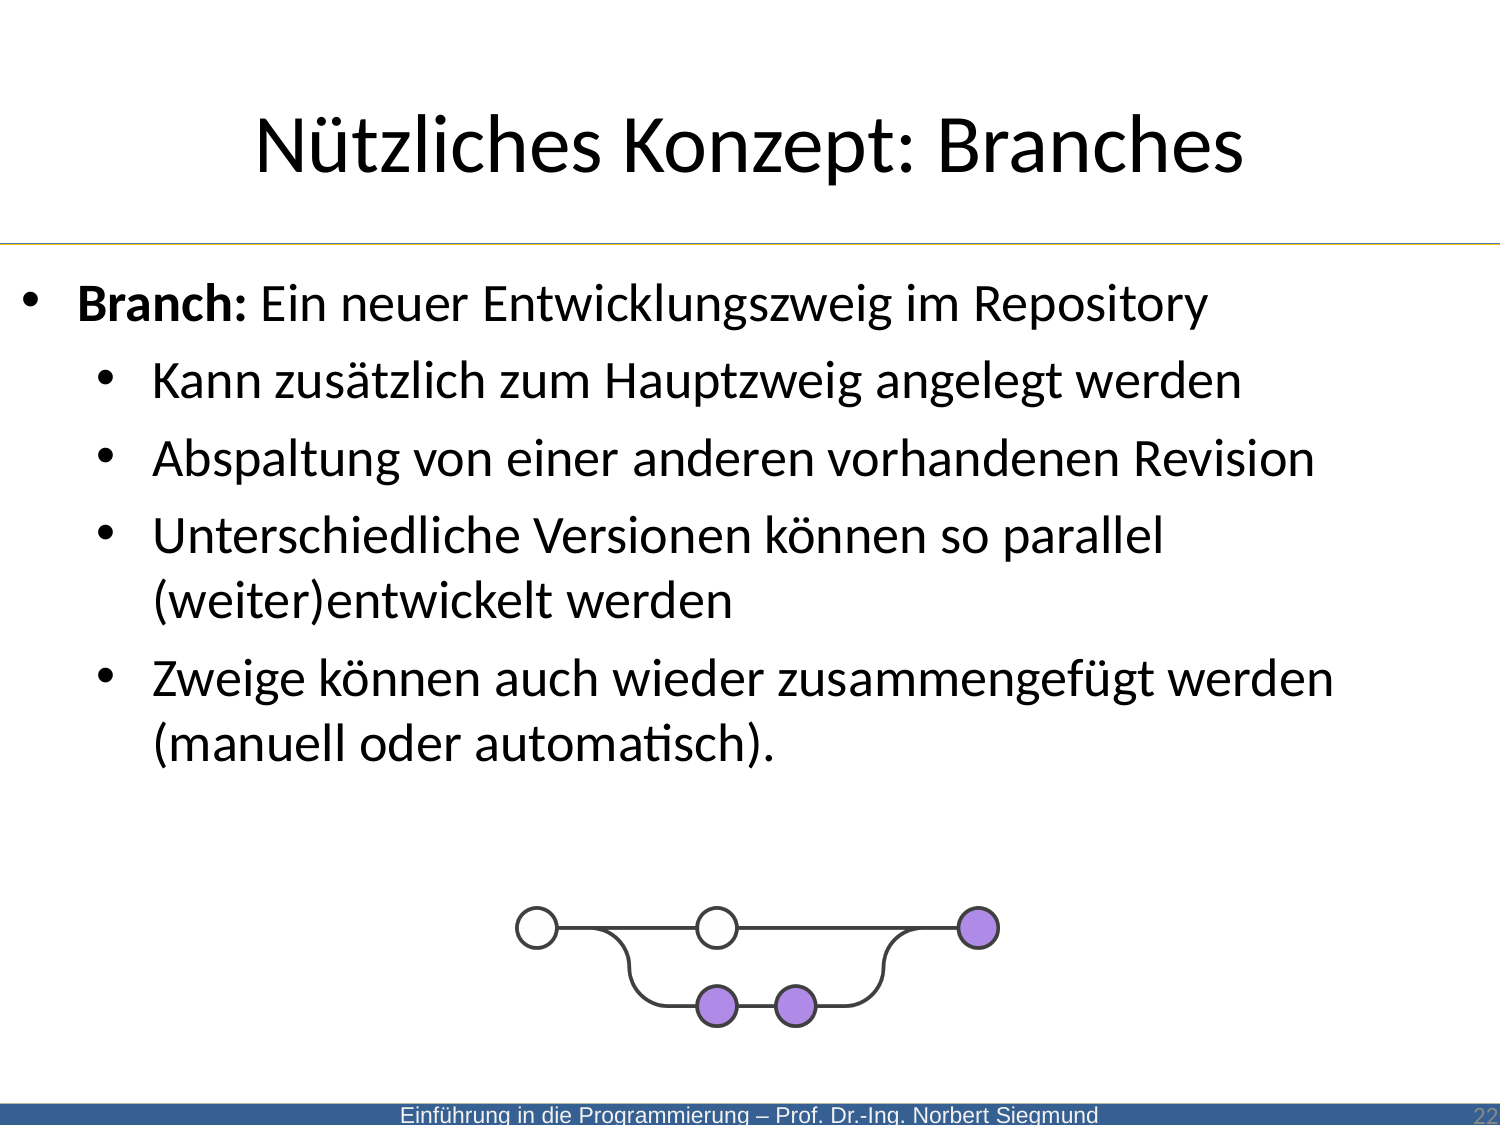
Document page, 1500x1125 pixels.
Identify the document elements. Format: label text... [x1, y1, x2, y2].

slide_number 22 [1148, 1084, 1500, 1125]
picture [514, 905, 1001, 1028]
text_box Branch: Ein neuer Entwicklungszweig im Repository Kann zusätzlich zum Hauptzweig angelegt werden Abspaltung von einer anderen vorhandenen Revision Unterschiedliche Versionen können so parallel (weiter)entwickelt werden Zweige können auch wieder zusammengefügt werden (manuell oder automatisch). [21, 266, 1479, 859]
title Nützliches Konzept: Branches [74, 44, 1426, 234]
